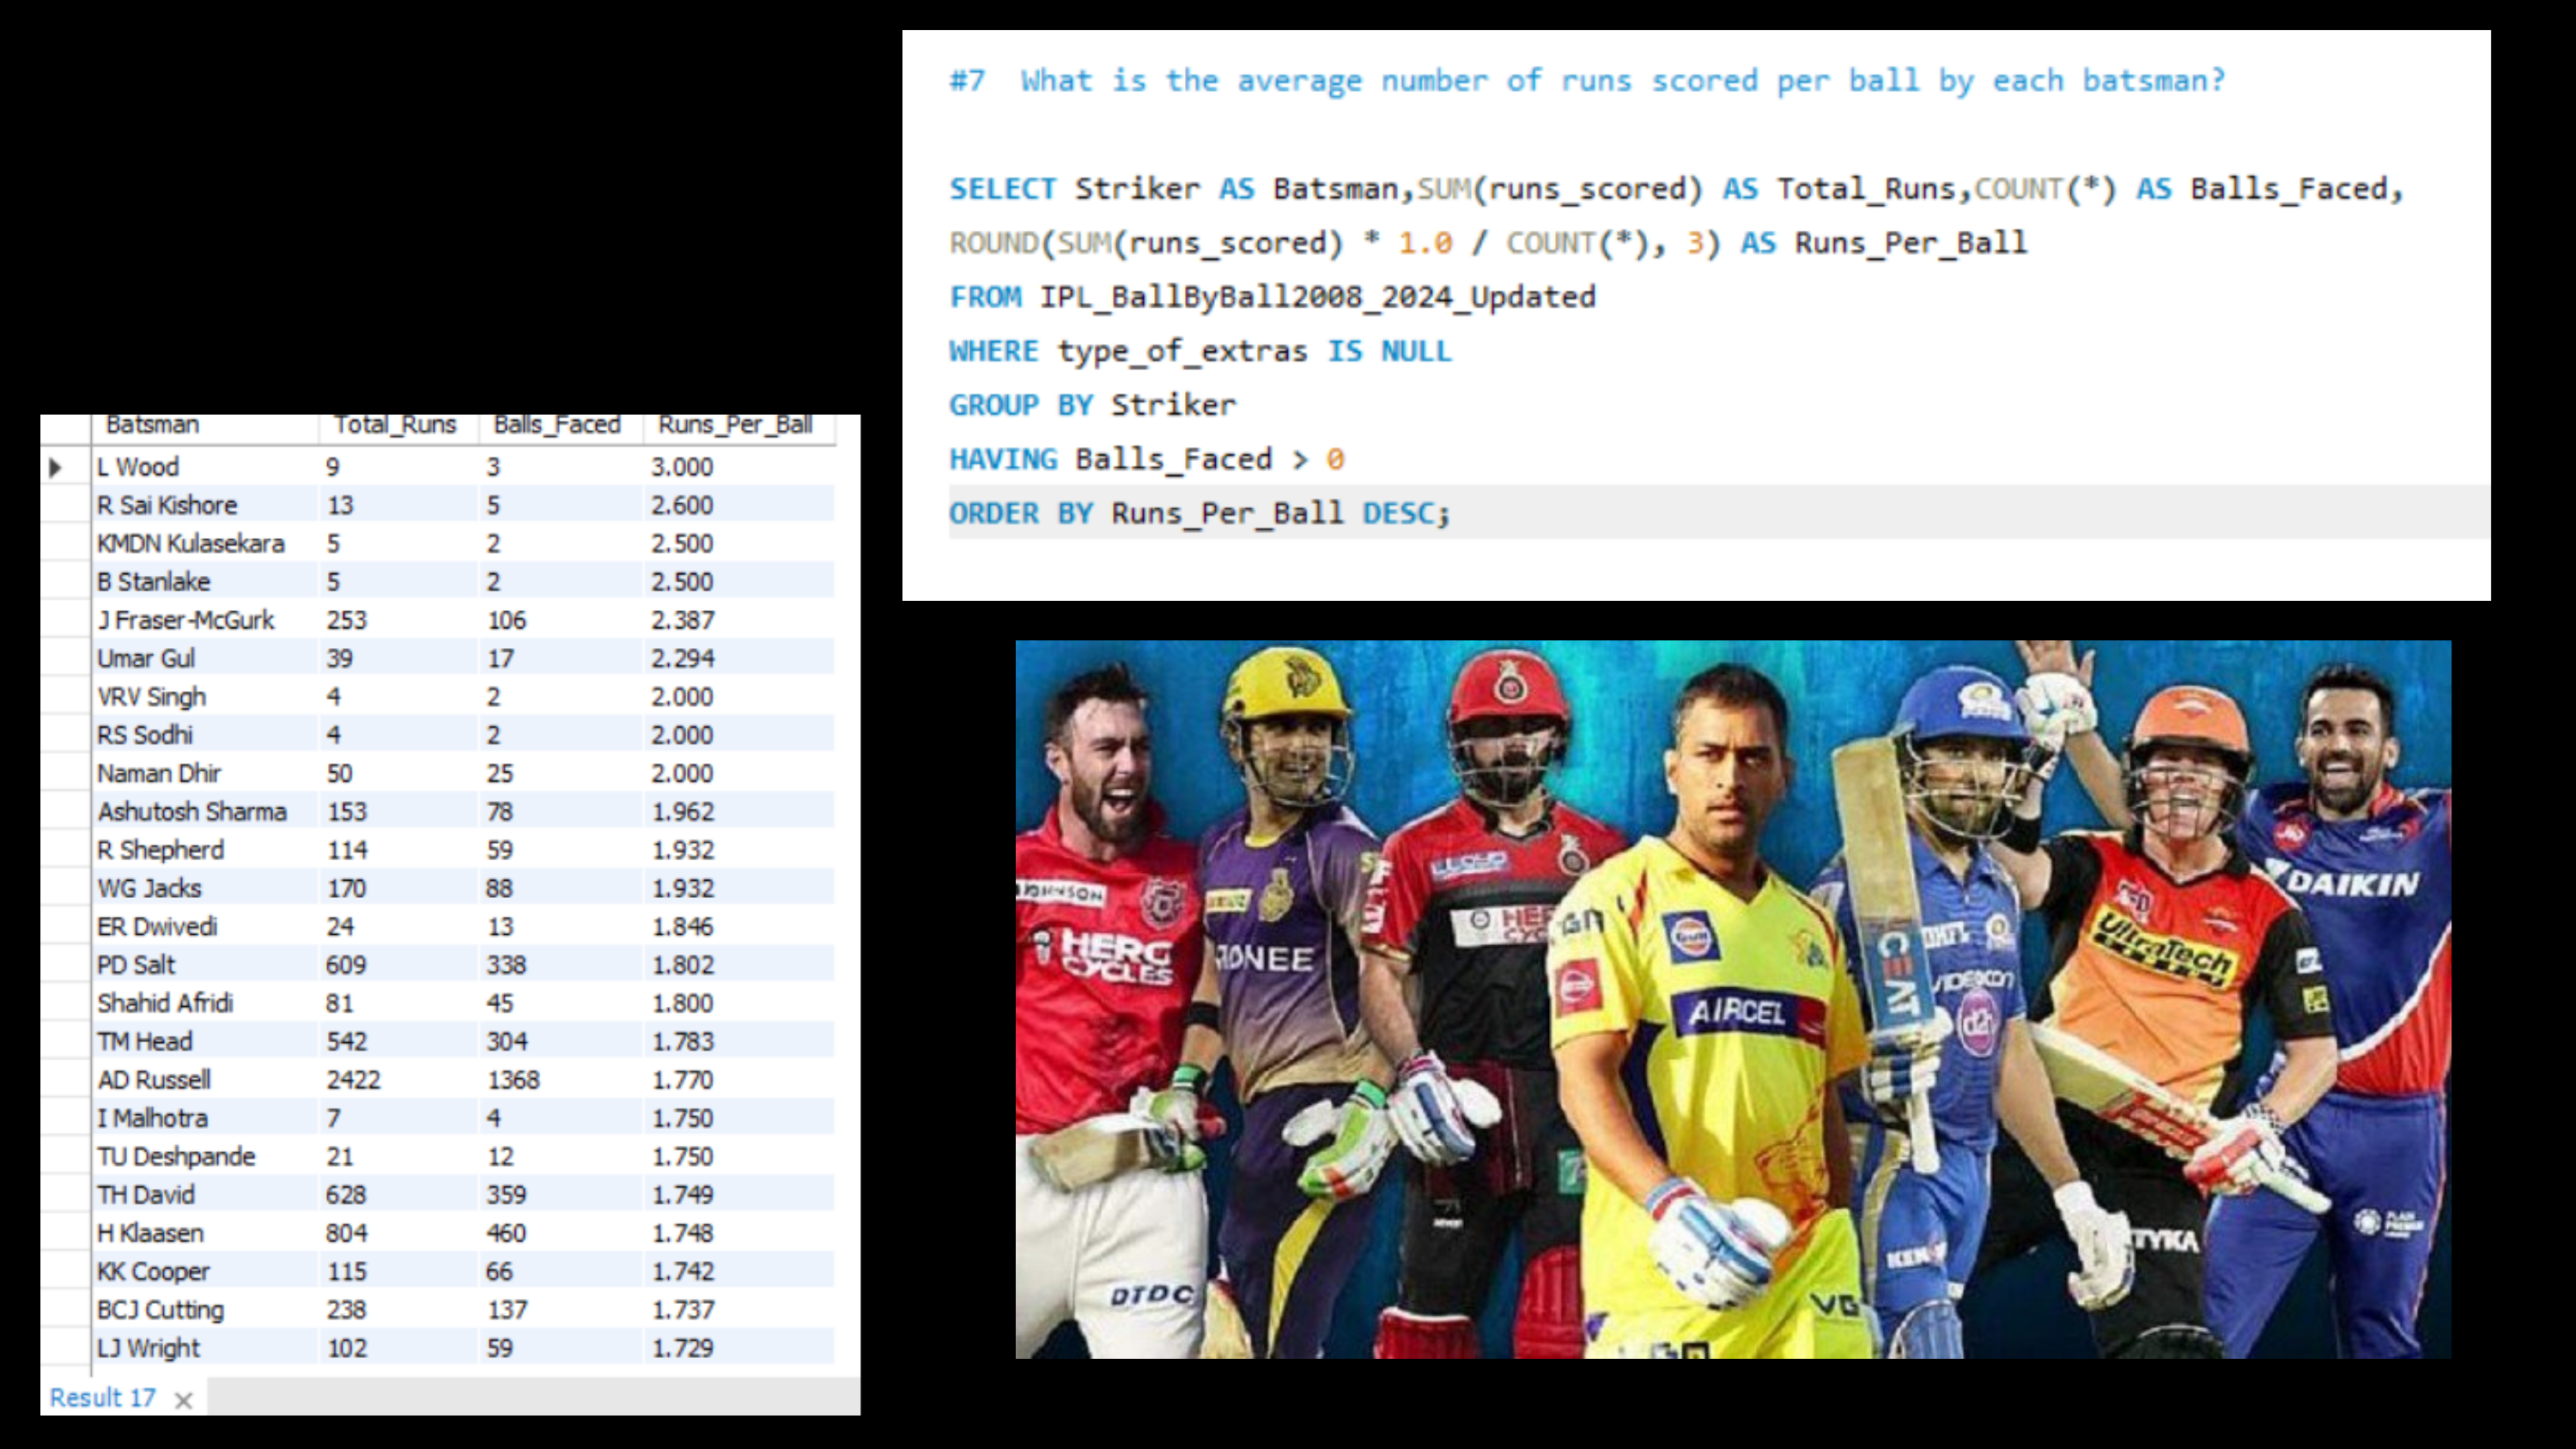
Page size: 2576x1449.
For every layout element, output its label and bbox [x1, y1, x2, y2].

text_box [1016, 640, 2452, 1359]
text_box [40, 415, 861, 1416]
text_box [902, 30, 2492, 601]
